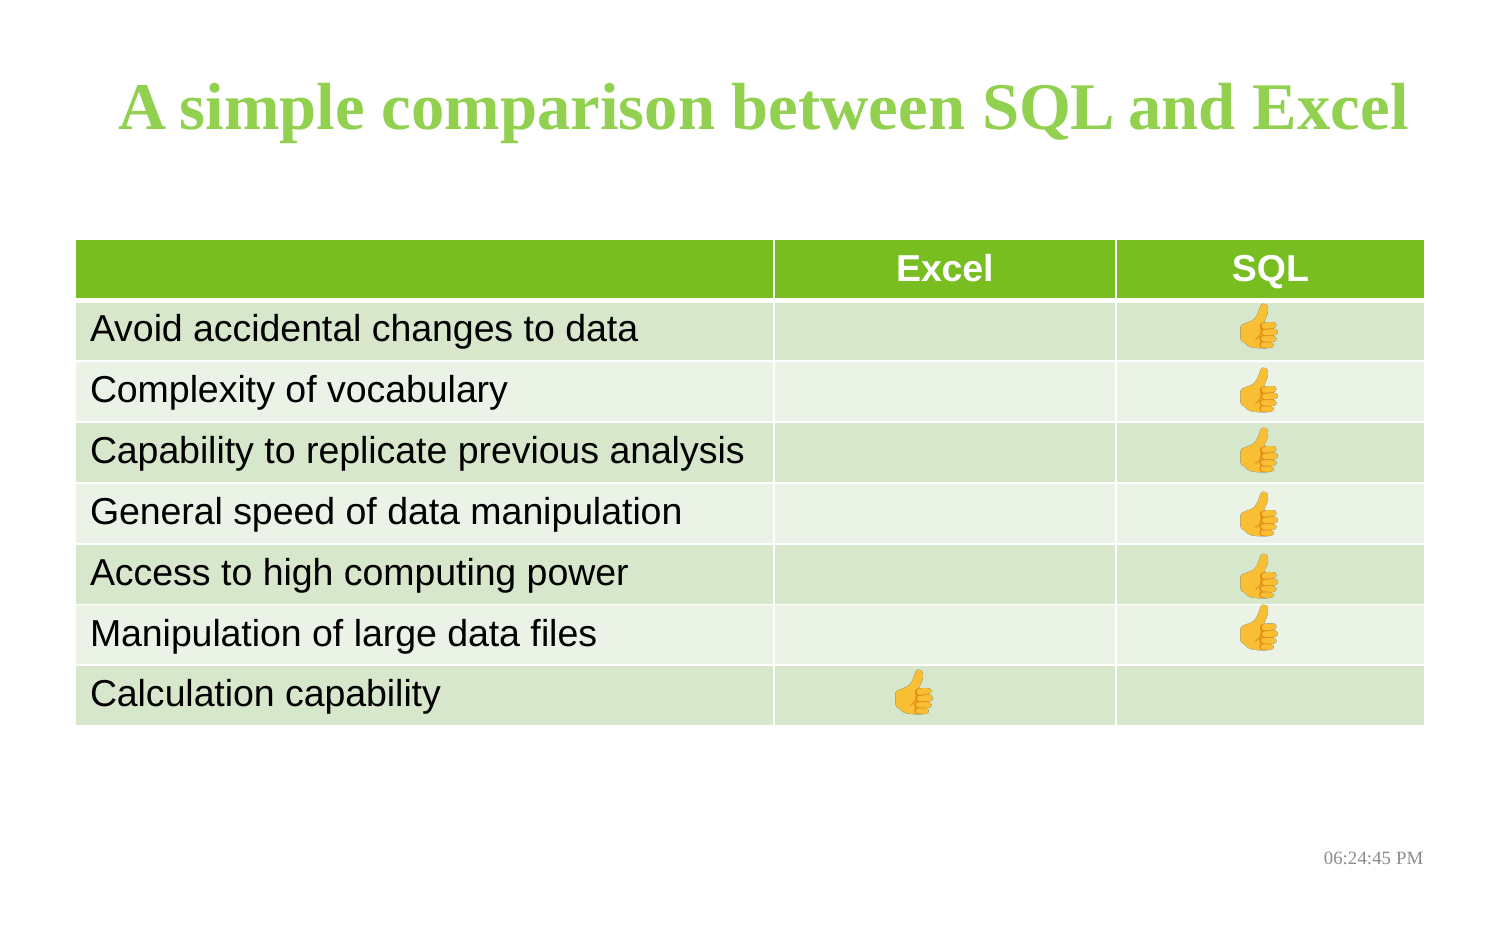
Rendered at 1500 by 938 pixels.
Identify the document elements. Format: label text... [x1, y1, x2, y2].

table_cell [775, 666, 1115, 725]
table_cell General speed of data manipulation [76, 484, 773, 543]
table_cell Avoid accidental changes to data [76, 303, 773, 360]
table_cell [775, 545, 1115, 604]
picture [1236, 367, 1282, 414]
table_cell Calculation capability [76, 666, 773, 725]
table_cell Manipulation of large data files [76, 605, 773, 664]
table_cell Access to high computing power [76, 545, 773, 604]
picture [1236, 427, 1282, 473]
table_cell [775, 423, 1115, 482]
table_cell Complexity of vocabulary [76, 362, 773, 421]
table_cell [775, 484, 1115, 543]
table_cell [775, 362, 1115, 421]
table_header [76, 240, 773, 298]
table_cell [775, 605, 1115, 664]
table_cell [1117, 362, 1424, 421]
picture [891, 669, 938, 715]
picture [1236, 553, 1282, 599]
table_cell [1117, 666, 1424, 725]
table_cell [1117, 484, 1424, 543]
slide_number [829, 844, 1424, 871]
table_cell Capability to replicate previous analysis [76, 423, 773, 482]
table_cell [1117, 545, 1424, 604]
table_header SQL [1117, 240, 1424, 298]
picture [1236, 604, 1282, 651]
table_cell [775, 303, 1115, 360]
title A simple comparison between SQL and Excel [69, 55, 1459, 198]
picture [1236, 303, 1282, 349]
table_cell [1117, 605, 1424, 664]
table_header Excel [775, 240, 1115, 298]
picture [1236, 490, 1282, 537]
table_cell [1117, 303, 1424, 360]
table_cell [1117, 423, 1424, 482]
